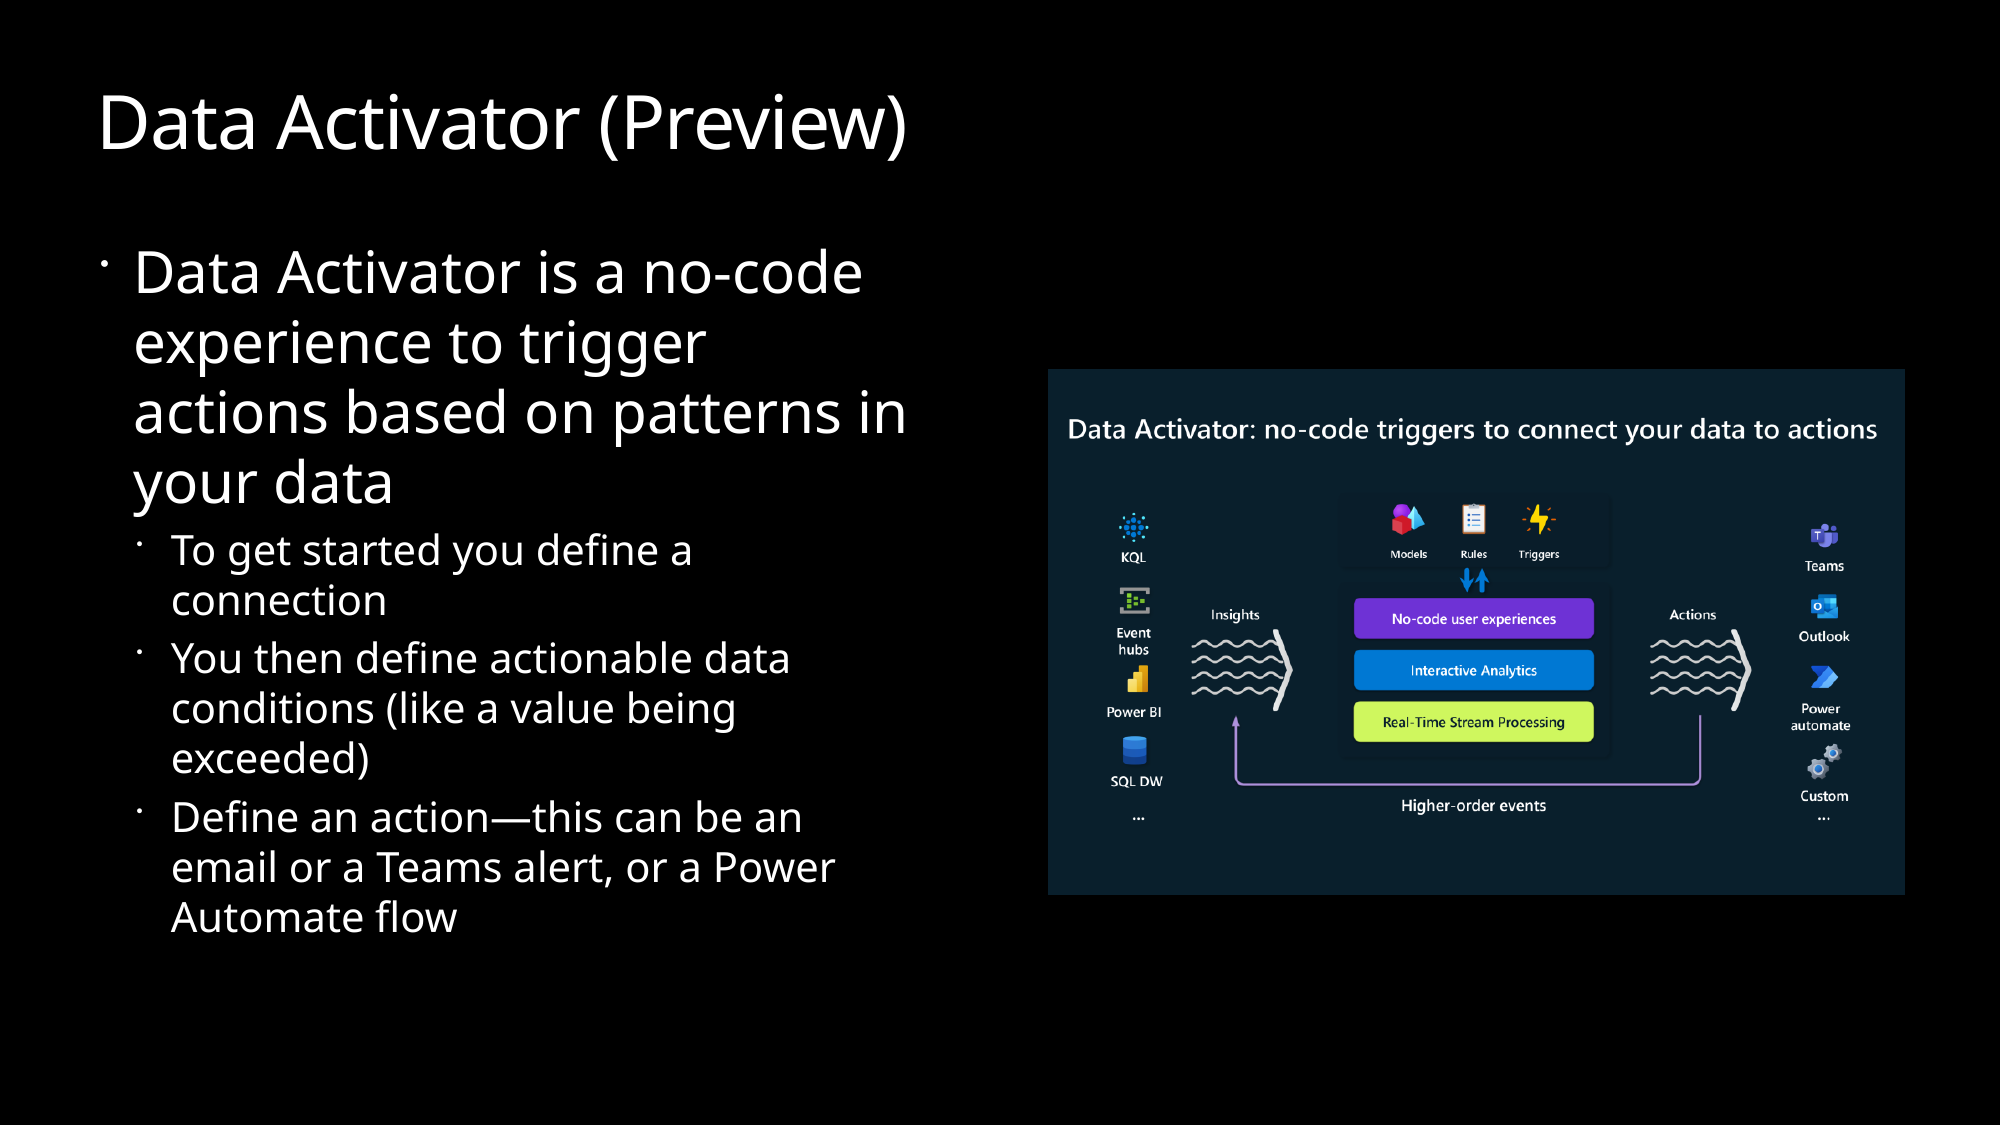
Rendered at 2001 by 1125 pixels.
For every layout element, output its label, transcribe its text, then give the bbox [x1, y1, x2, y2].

list Data Activator is a no-code experience to trigger actions based on patterns in your data To get started you define a connection You then define actionable data conditions (like a value being exceeded) Define an action—this can be an email or a Teams alert, or a Power Automate flow [95, 235, 917, 1015]
title Data Activator (Preview) [96, 75, 1904, 166]
picture [1047, 369, 1905, 895]
